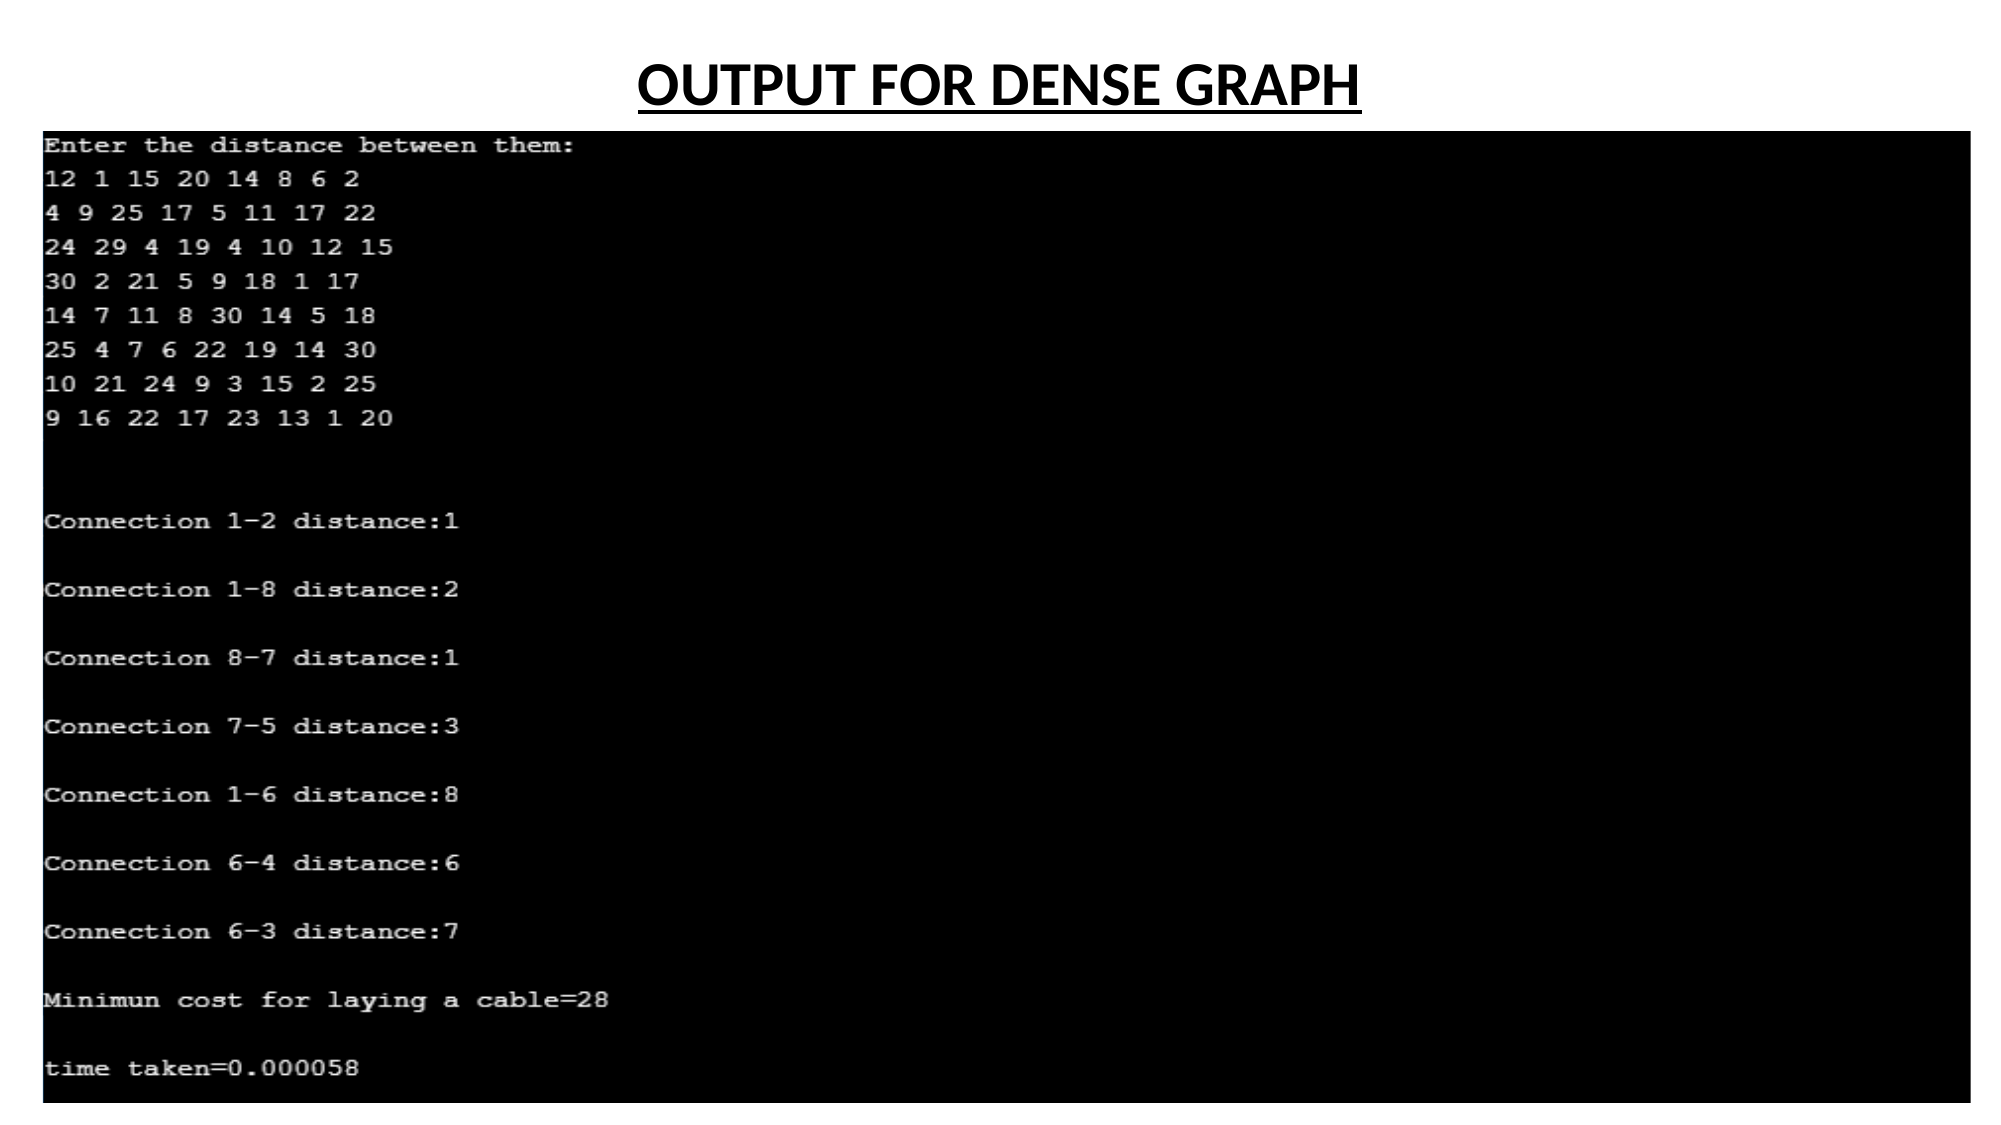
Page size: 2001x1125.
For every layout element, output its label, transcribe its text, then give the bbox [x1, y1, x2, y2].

title OUTPUT FOR DENSE GRAPH [137, 39, 1863, 131]
picture [42, 131, 1971, 1104]
